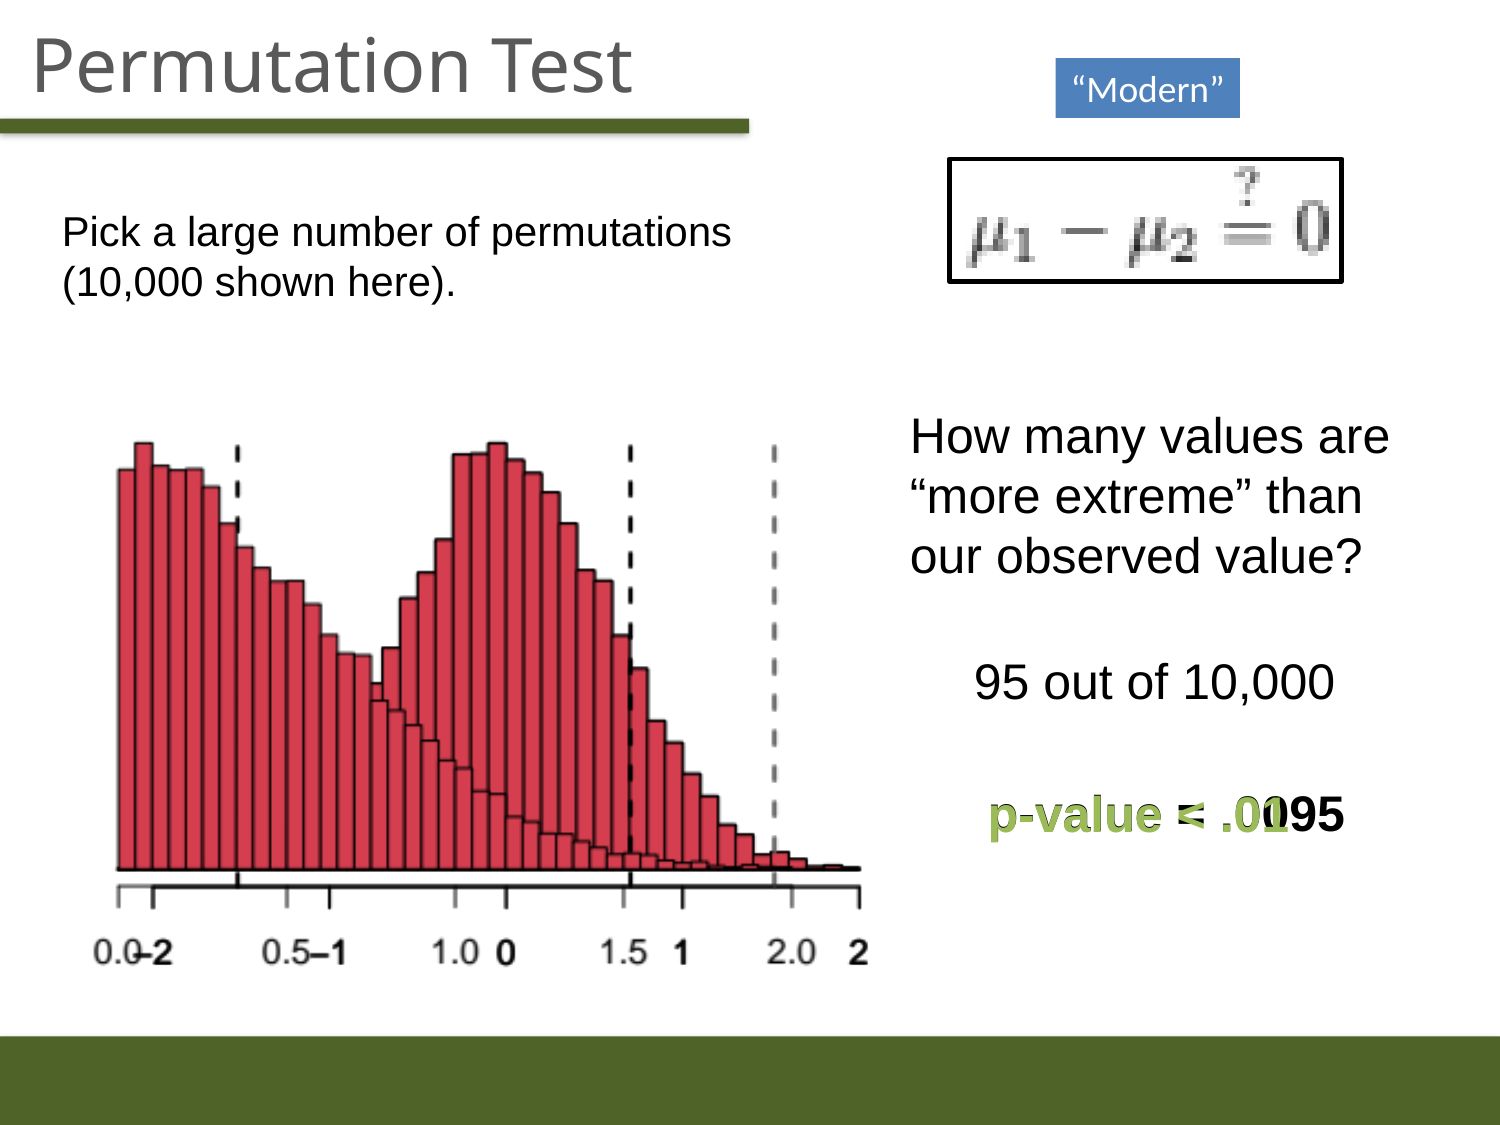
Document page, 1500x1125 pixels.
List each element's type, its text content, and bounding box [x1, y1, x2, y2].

text_box [0, 118, 750, 134]
text_box Pick a large number of permutations (10,000 shown here). [980, 197, 1438, 313]
title Permutation Test [15, 0, 1485, 126]
text_box 95 out of 10,000 [980, 641, 1415, 717]
text_box “Modern” [1055, 58, 1240, 118]
picture [0, 160, 1340, 1101]
text_box [0, 1036, 1500, 1125]
text_box p-value < .01 [980, 775, 1384, 850]
text_box How many values are “more extreme” than our observed value? [980, 396, 1415, 592]
text_box Pick a large number of permutations (10,000 shown here). [47, 197, 946, 249]
text_box p-value = .0095 [980, 774, 1415, 850]
